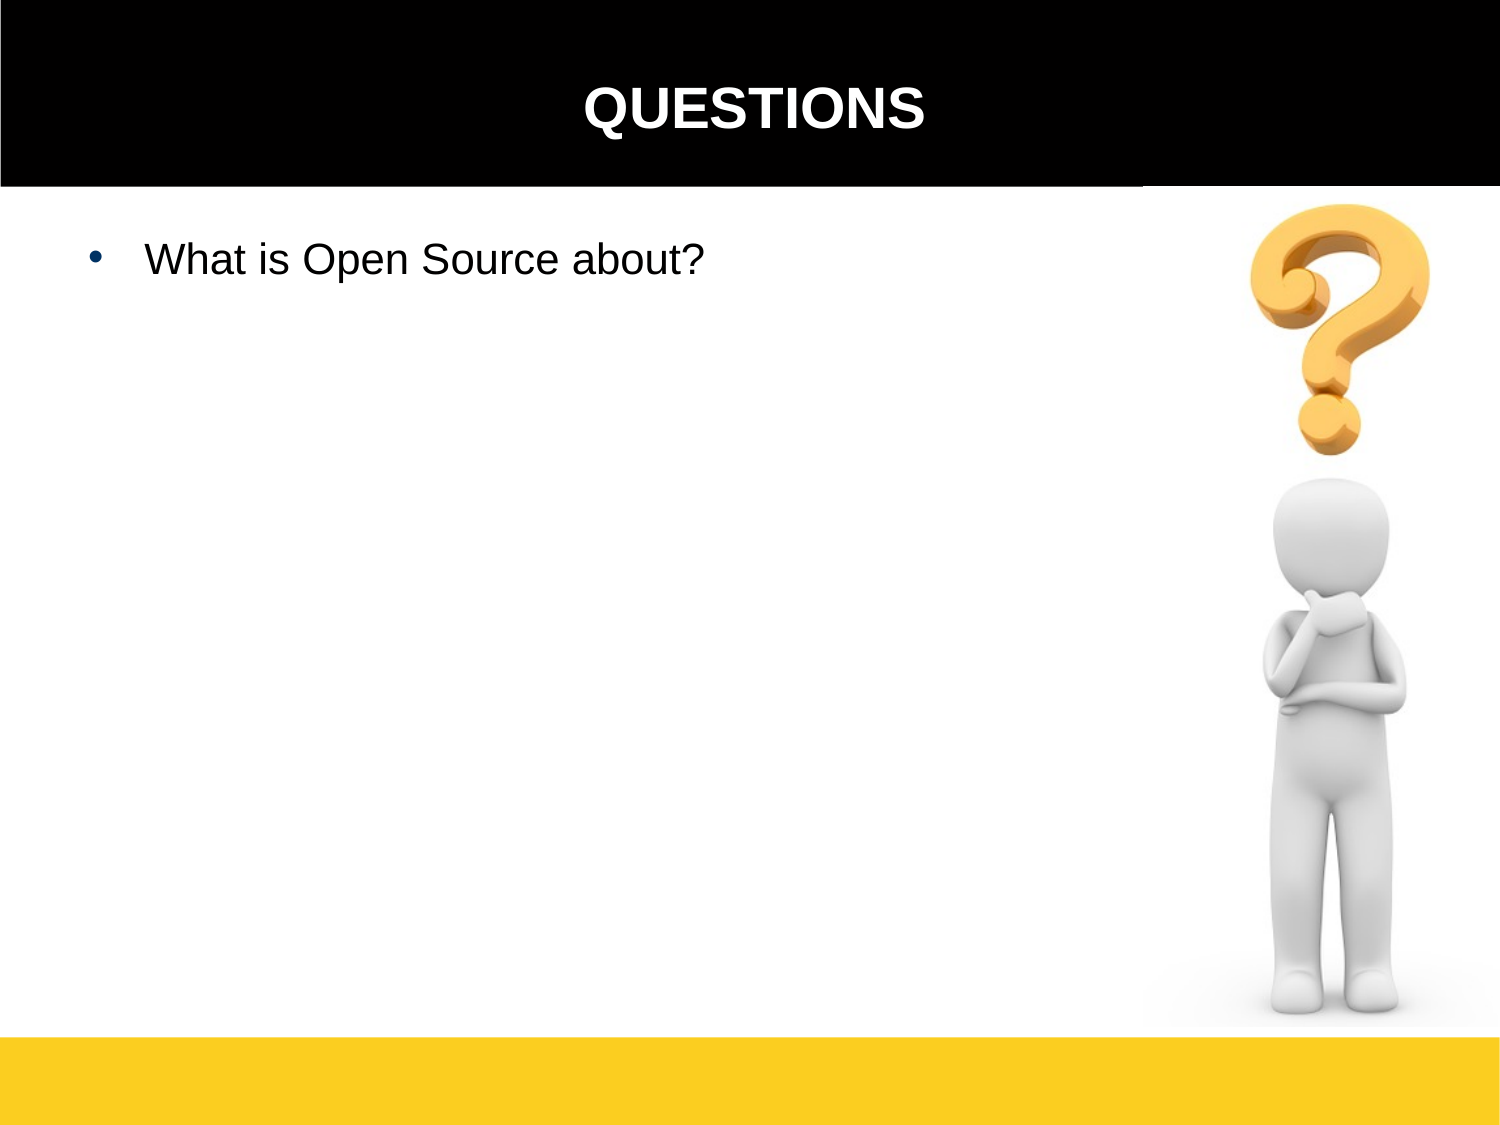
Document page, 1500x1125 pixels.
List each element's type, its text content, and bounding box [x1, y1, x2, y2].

picture [1142, 186, 1500, 1028]
title Questions [72, 23, 1438, 187]
list What is Open Source about? [72, 222, 1438, 1044]
